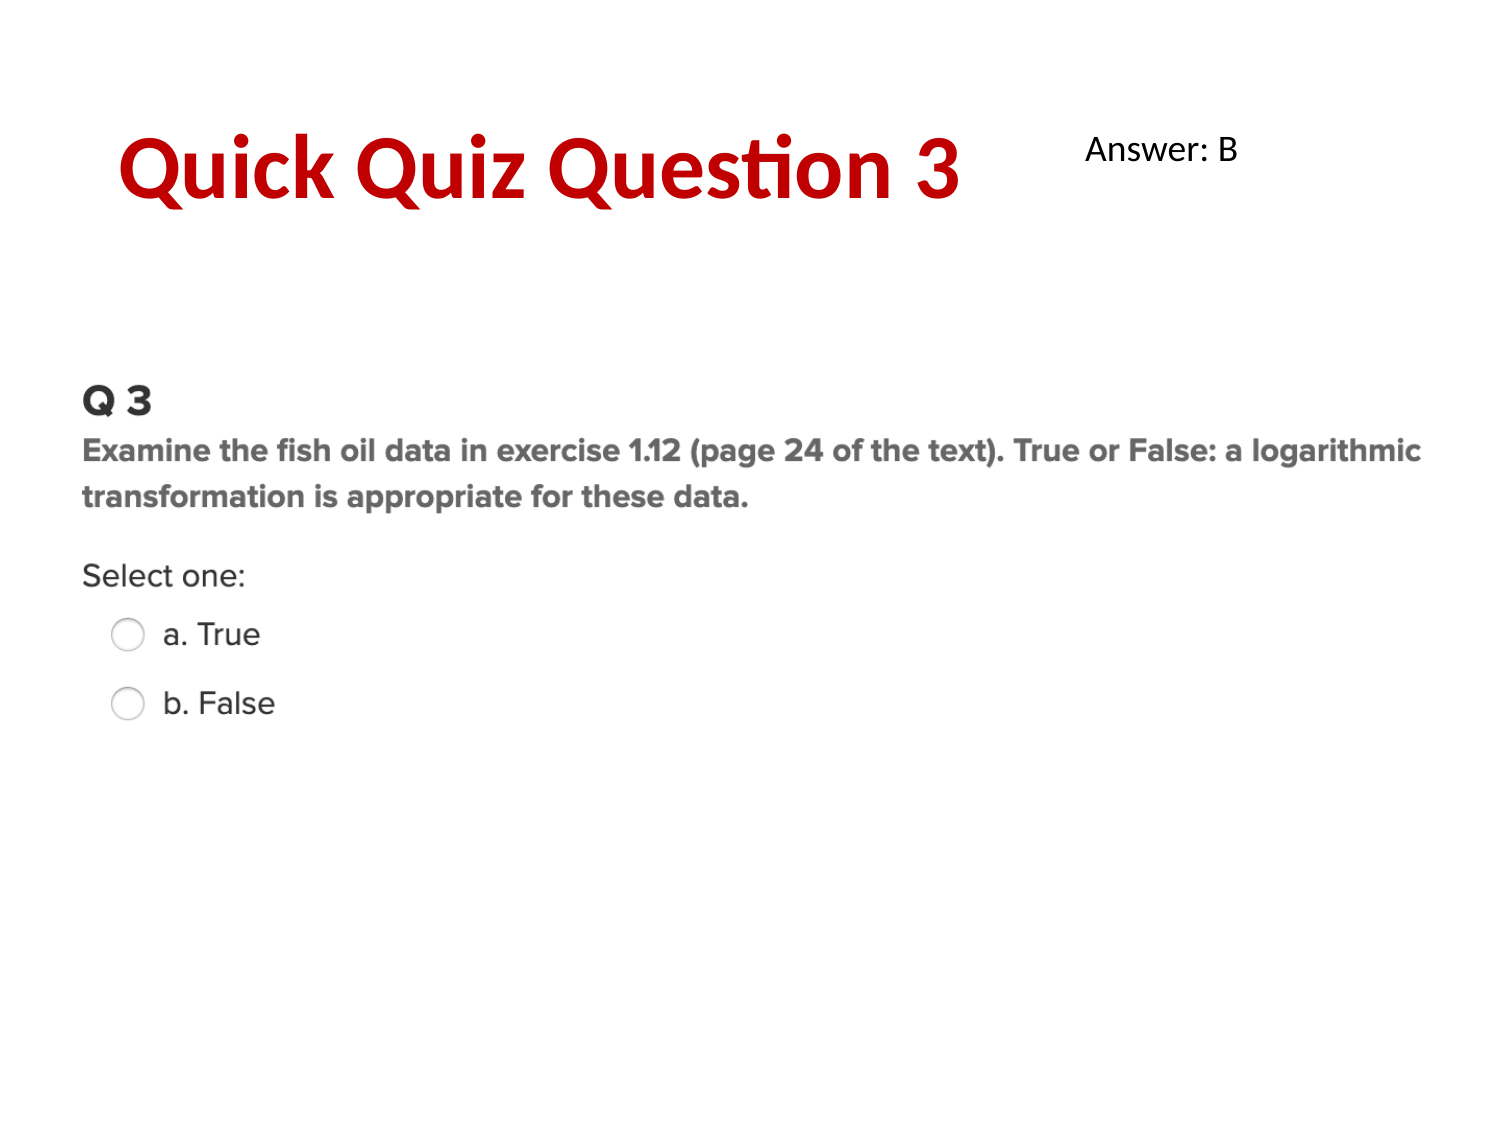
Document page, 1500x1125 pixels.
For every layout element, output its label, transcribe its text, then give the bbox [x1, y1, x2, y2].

text_box Answer: B [1070, 116, 1397, 177]
title Quick Quiz Question 3 [103, 59, 1397, 278]
picture [57, 365, 1443, 760]
